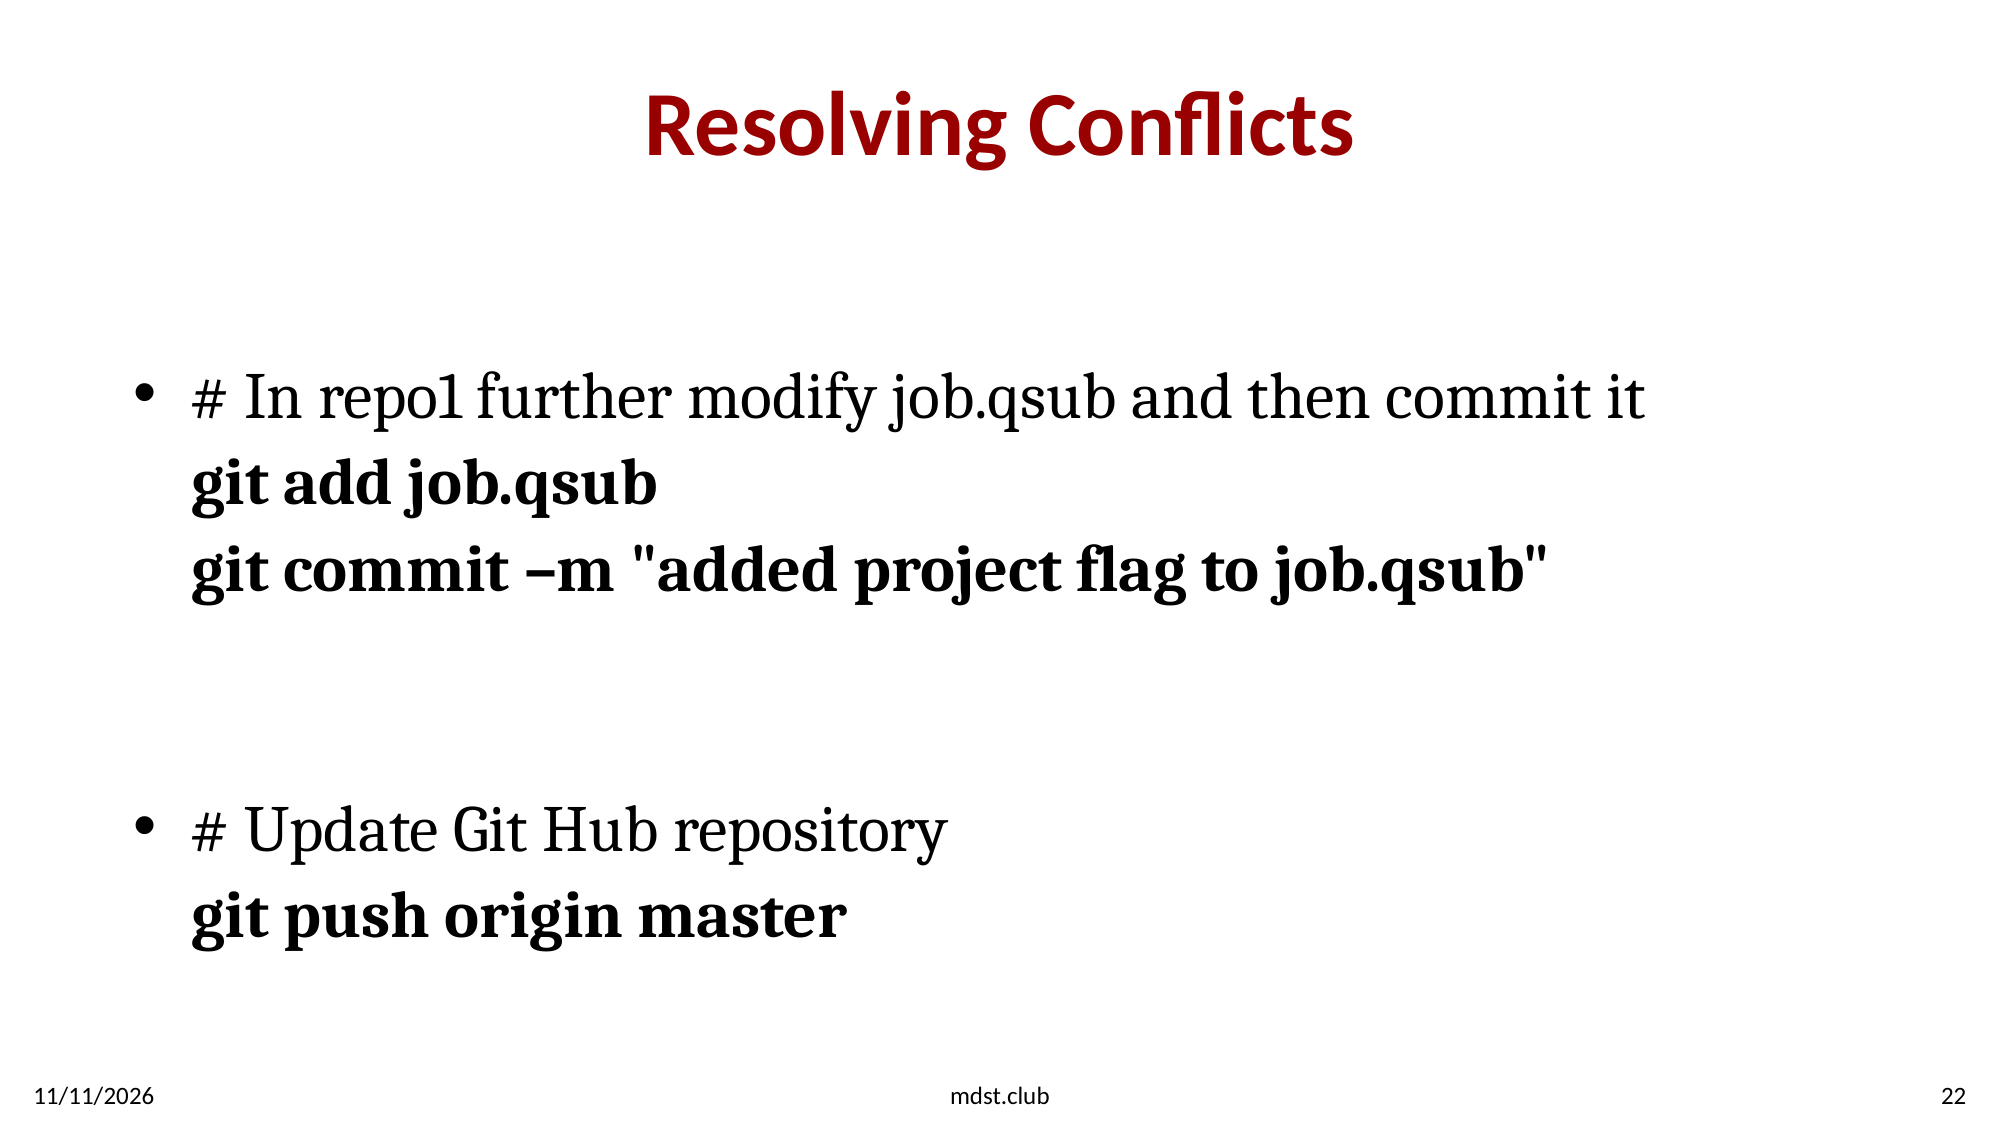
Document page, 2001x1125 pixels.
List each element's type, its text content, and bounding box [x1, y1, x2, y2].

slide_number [33, 1065, 500, 1125]
slide_number 22 [1500, 1065, 1967, 1125]
list # In repo1 further modify job.qsub and then commit it git add job.qsub git commit –m "added project flag to job.qsub" # Update Git Hub repository git push origin master [99, 258, 1900, 961]
footer mdst.club [683, 1065, 1317, 1125]
title Resolving Conflicts [99, 24, 1900, 213]
